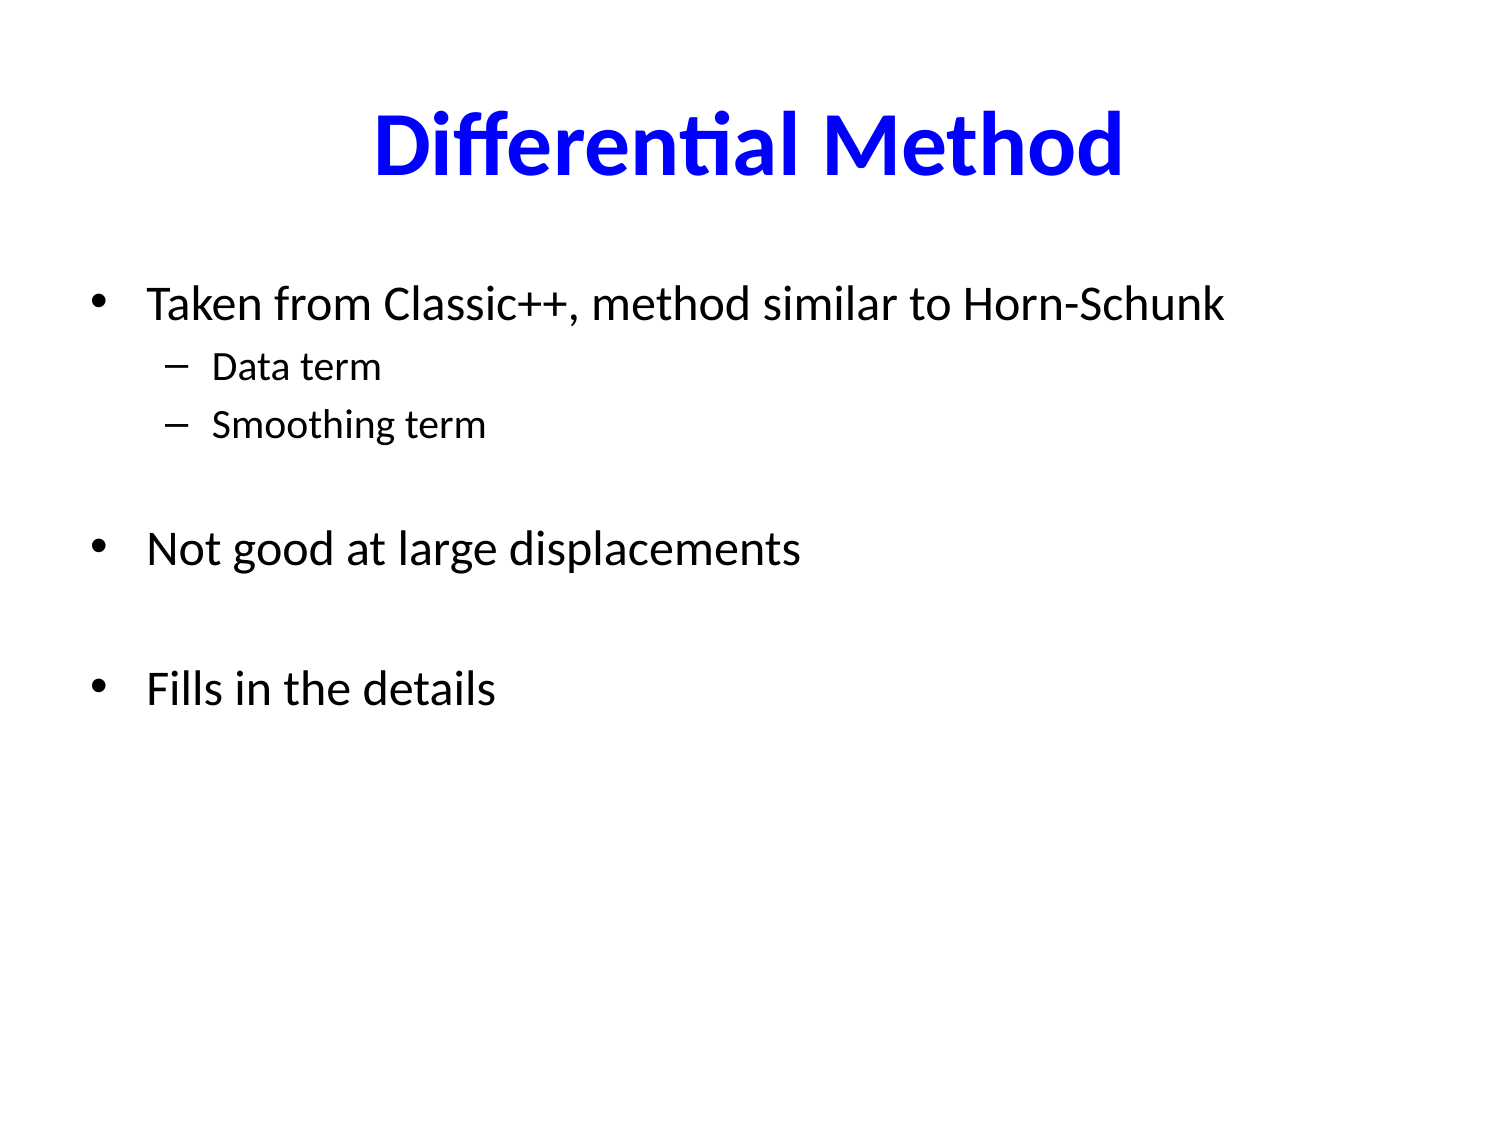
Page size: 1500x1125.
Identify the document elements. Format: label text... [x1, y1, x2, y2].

list Taken from Classic++, method similar to Horn-Schunk Data term Smoothing term Not good at large displacements Fills in the details [75, 262, 1425, 1005]
title Differential Method [75, 45, 1425, 233]
